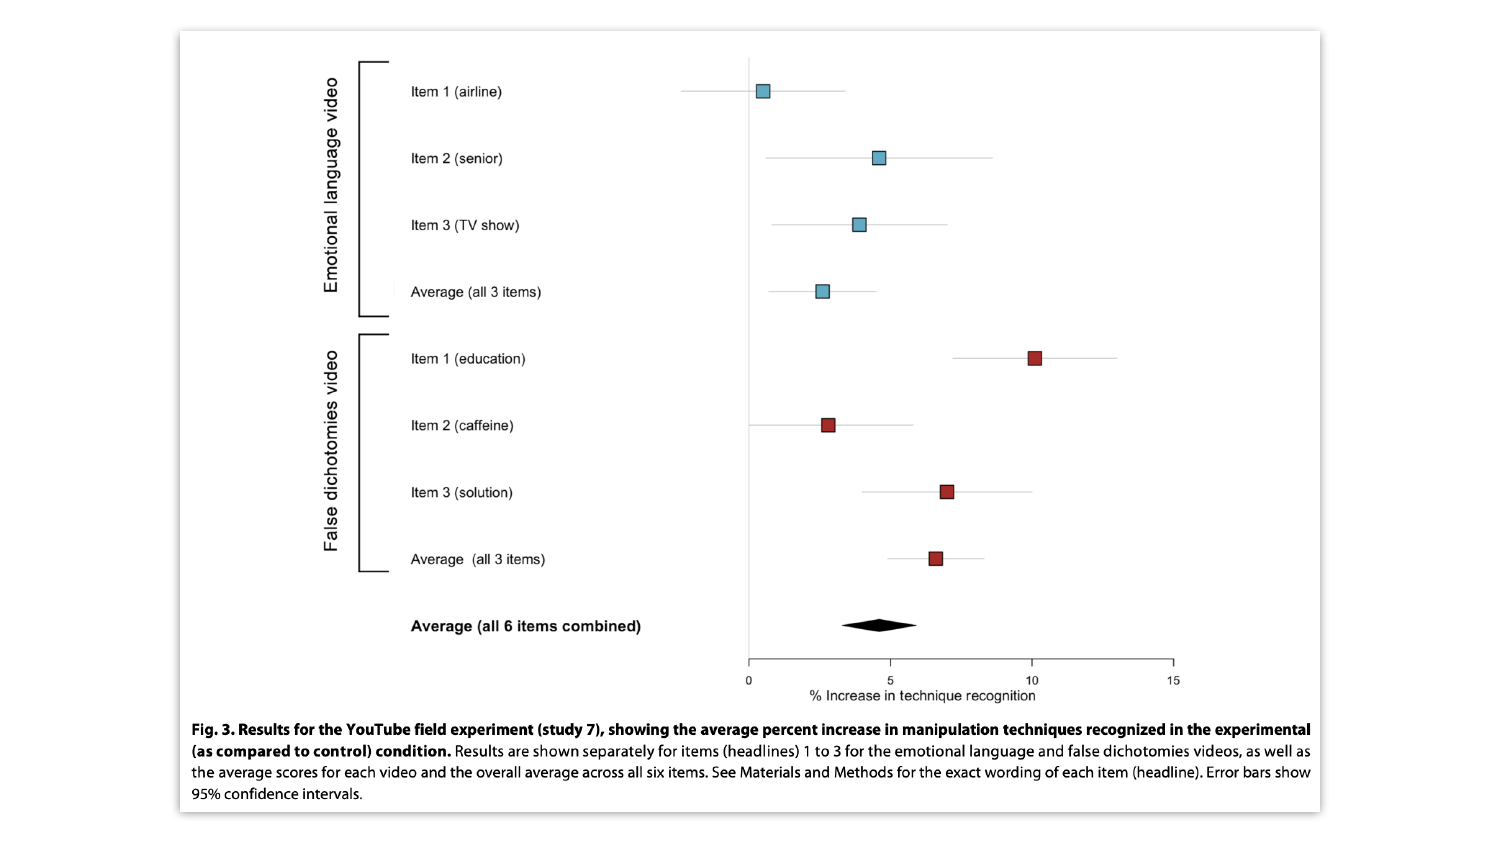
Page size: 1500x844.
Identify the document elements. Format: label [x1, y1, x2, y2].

picture [180, 31, 1320, 813]
